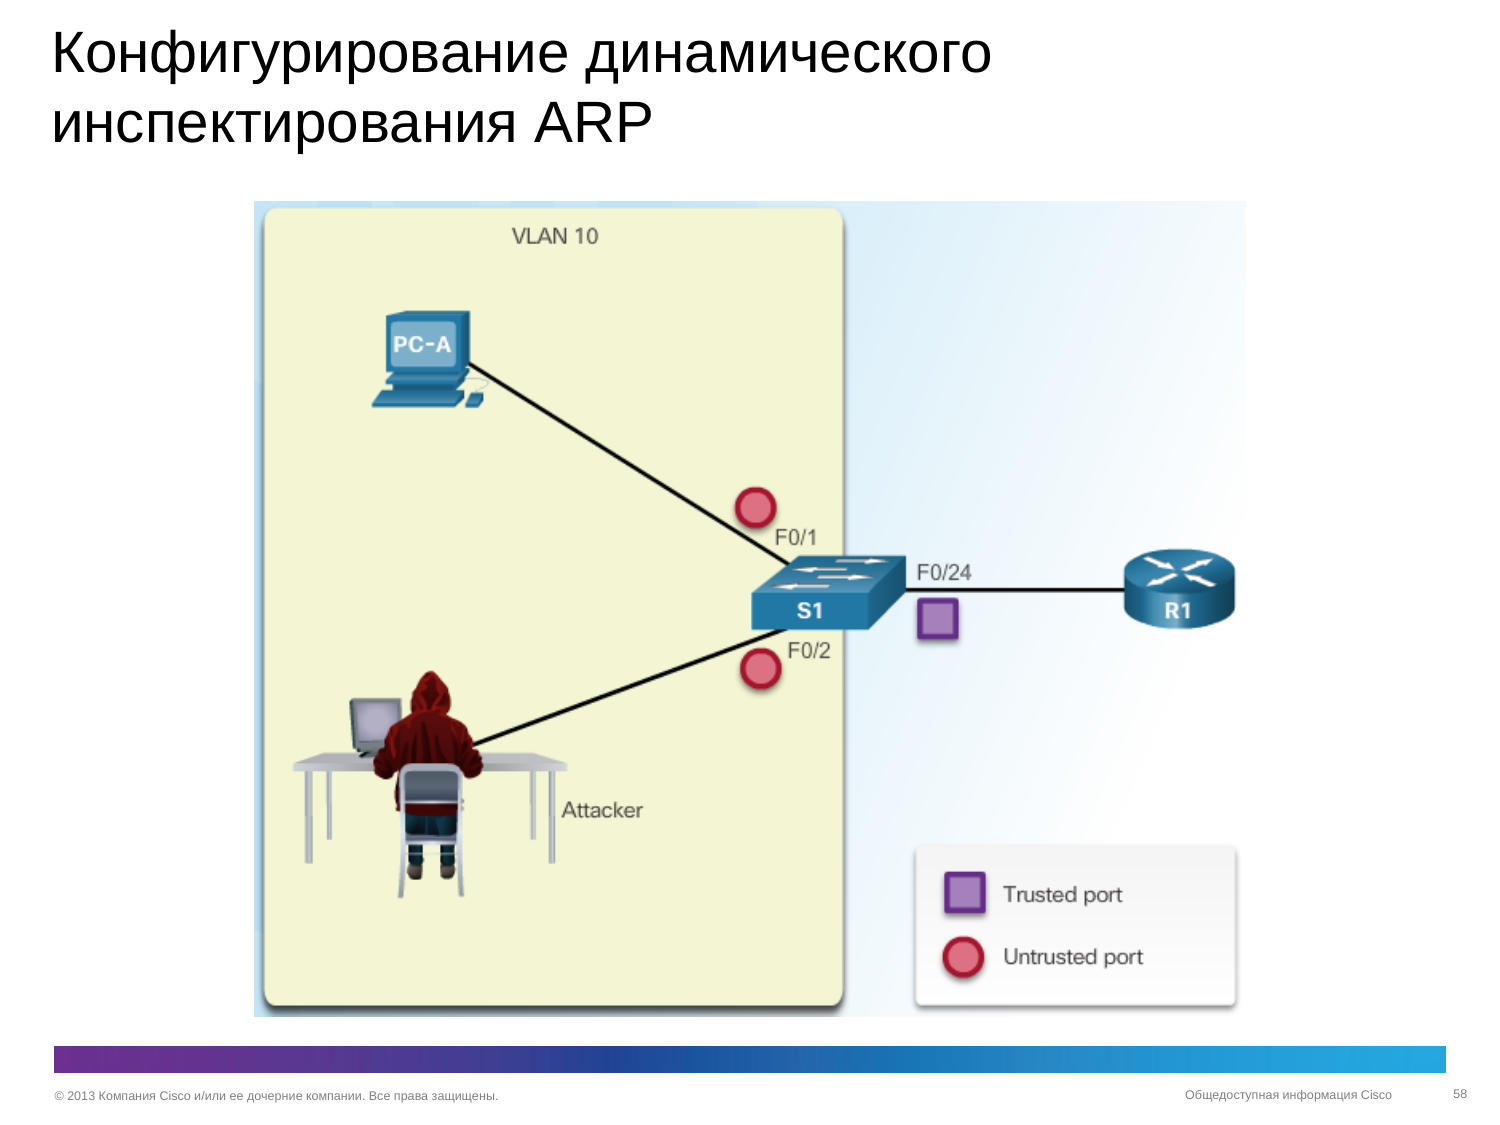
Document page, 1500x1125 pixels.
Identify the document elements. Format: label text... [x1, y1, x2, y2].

picture [254, 201, 1246, 1018]
picture [54, 1046, 1446, 1073]
title Конфигурирование динамического инспектирования ARP [37, 24, 1447, 162]
